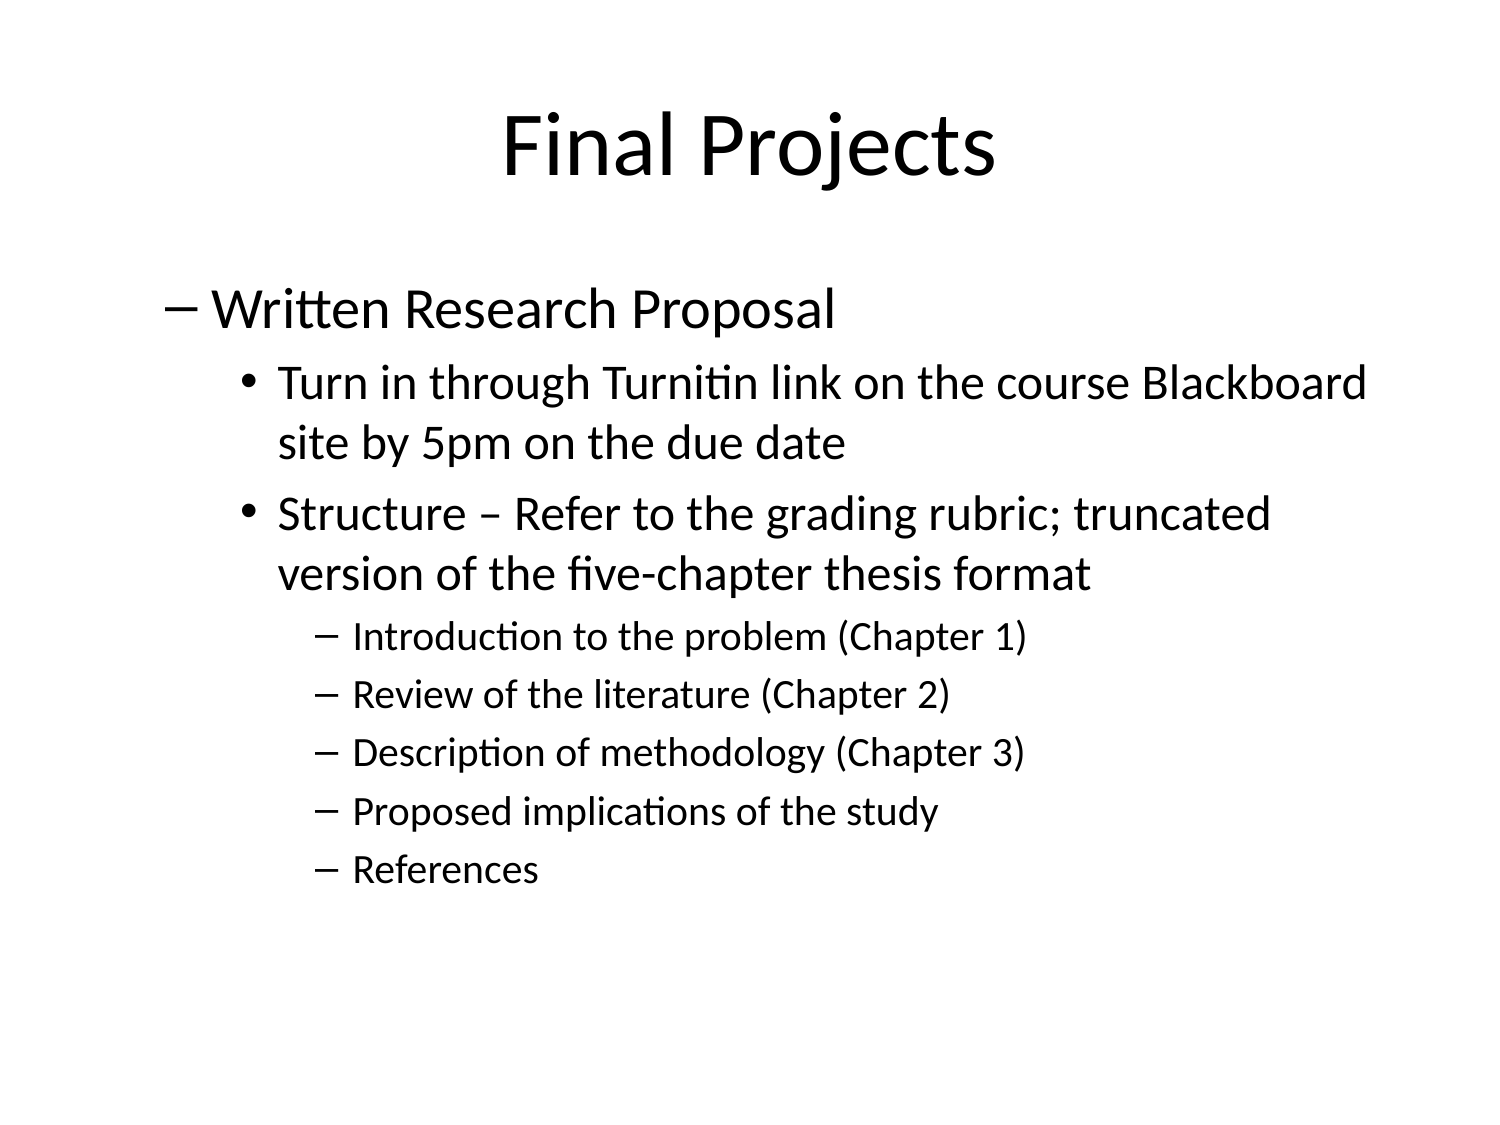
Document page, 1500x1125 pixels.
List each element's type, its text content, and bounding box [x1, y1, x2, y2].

title Final Projects [75, 45, 1425, 233]
list Written Research Proposal Turn in through Turnitin link on the course Blackboard site by 5pm on the due date Structure – Refer to the grading rubric; truncated version of the five-chapter thesis format Introduction to the problem (Chapter 1) Review of the literature (Chapter 2) Description of methodology (Chapter 3) Proposed implications of the study References [75, 262, 1425, 1005]
